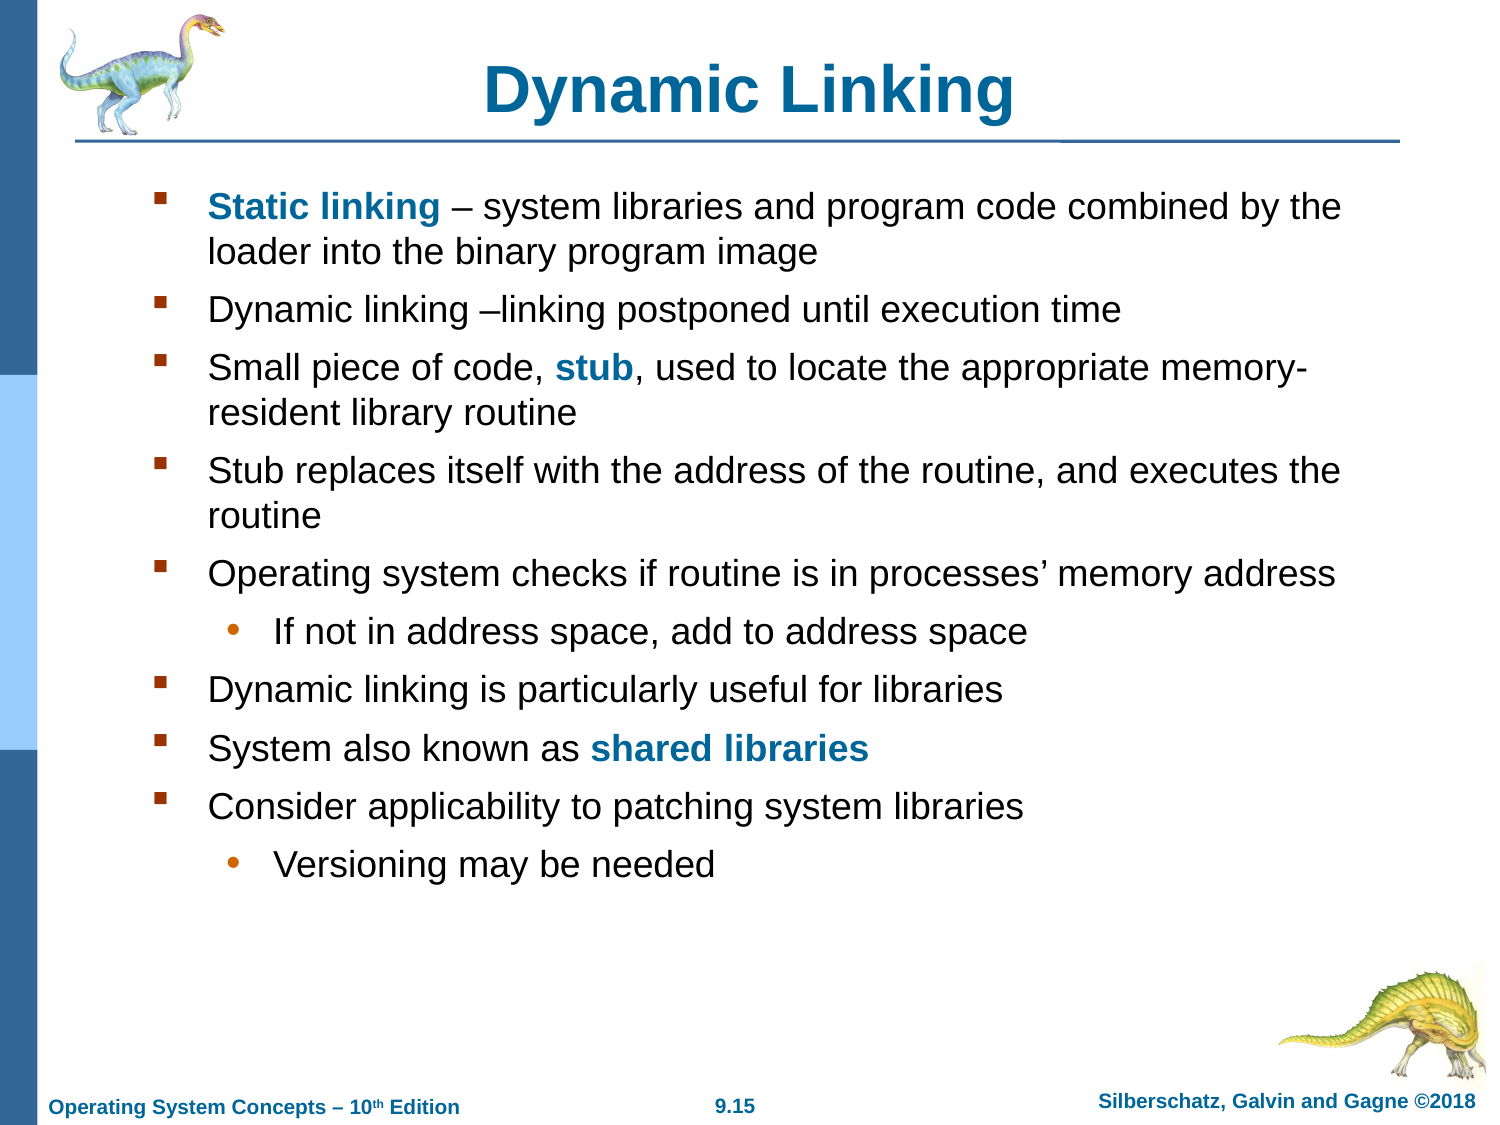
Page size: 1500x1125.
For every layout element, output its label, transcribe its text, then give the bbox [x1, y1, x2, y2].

picture [46, 0, 243, 149]
picture [1275, 959, 1486, 1090]
list Static linking – system libraries and program code combined by the loader into the binary program image Dynamic linking –linking postponed until execution time Small piece of code, stub, used to locate the appropriate memory-resident library routine Stub replaces itself with the address of the routine, and executes the routine Operating system checks if routine is in processes’ memory address If not in address space, add to address space Dynamic linking is particularly useful for libraries System also known as shared libraries Consider applicability to patching system libraries Versioning may be needed [136, 174, 1395, 939]
title Dynamic Linking [75, 38, 1425, 134]
